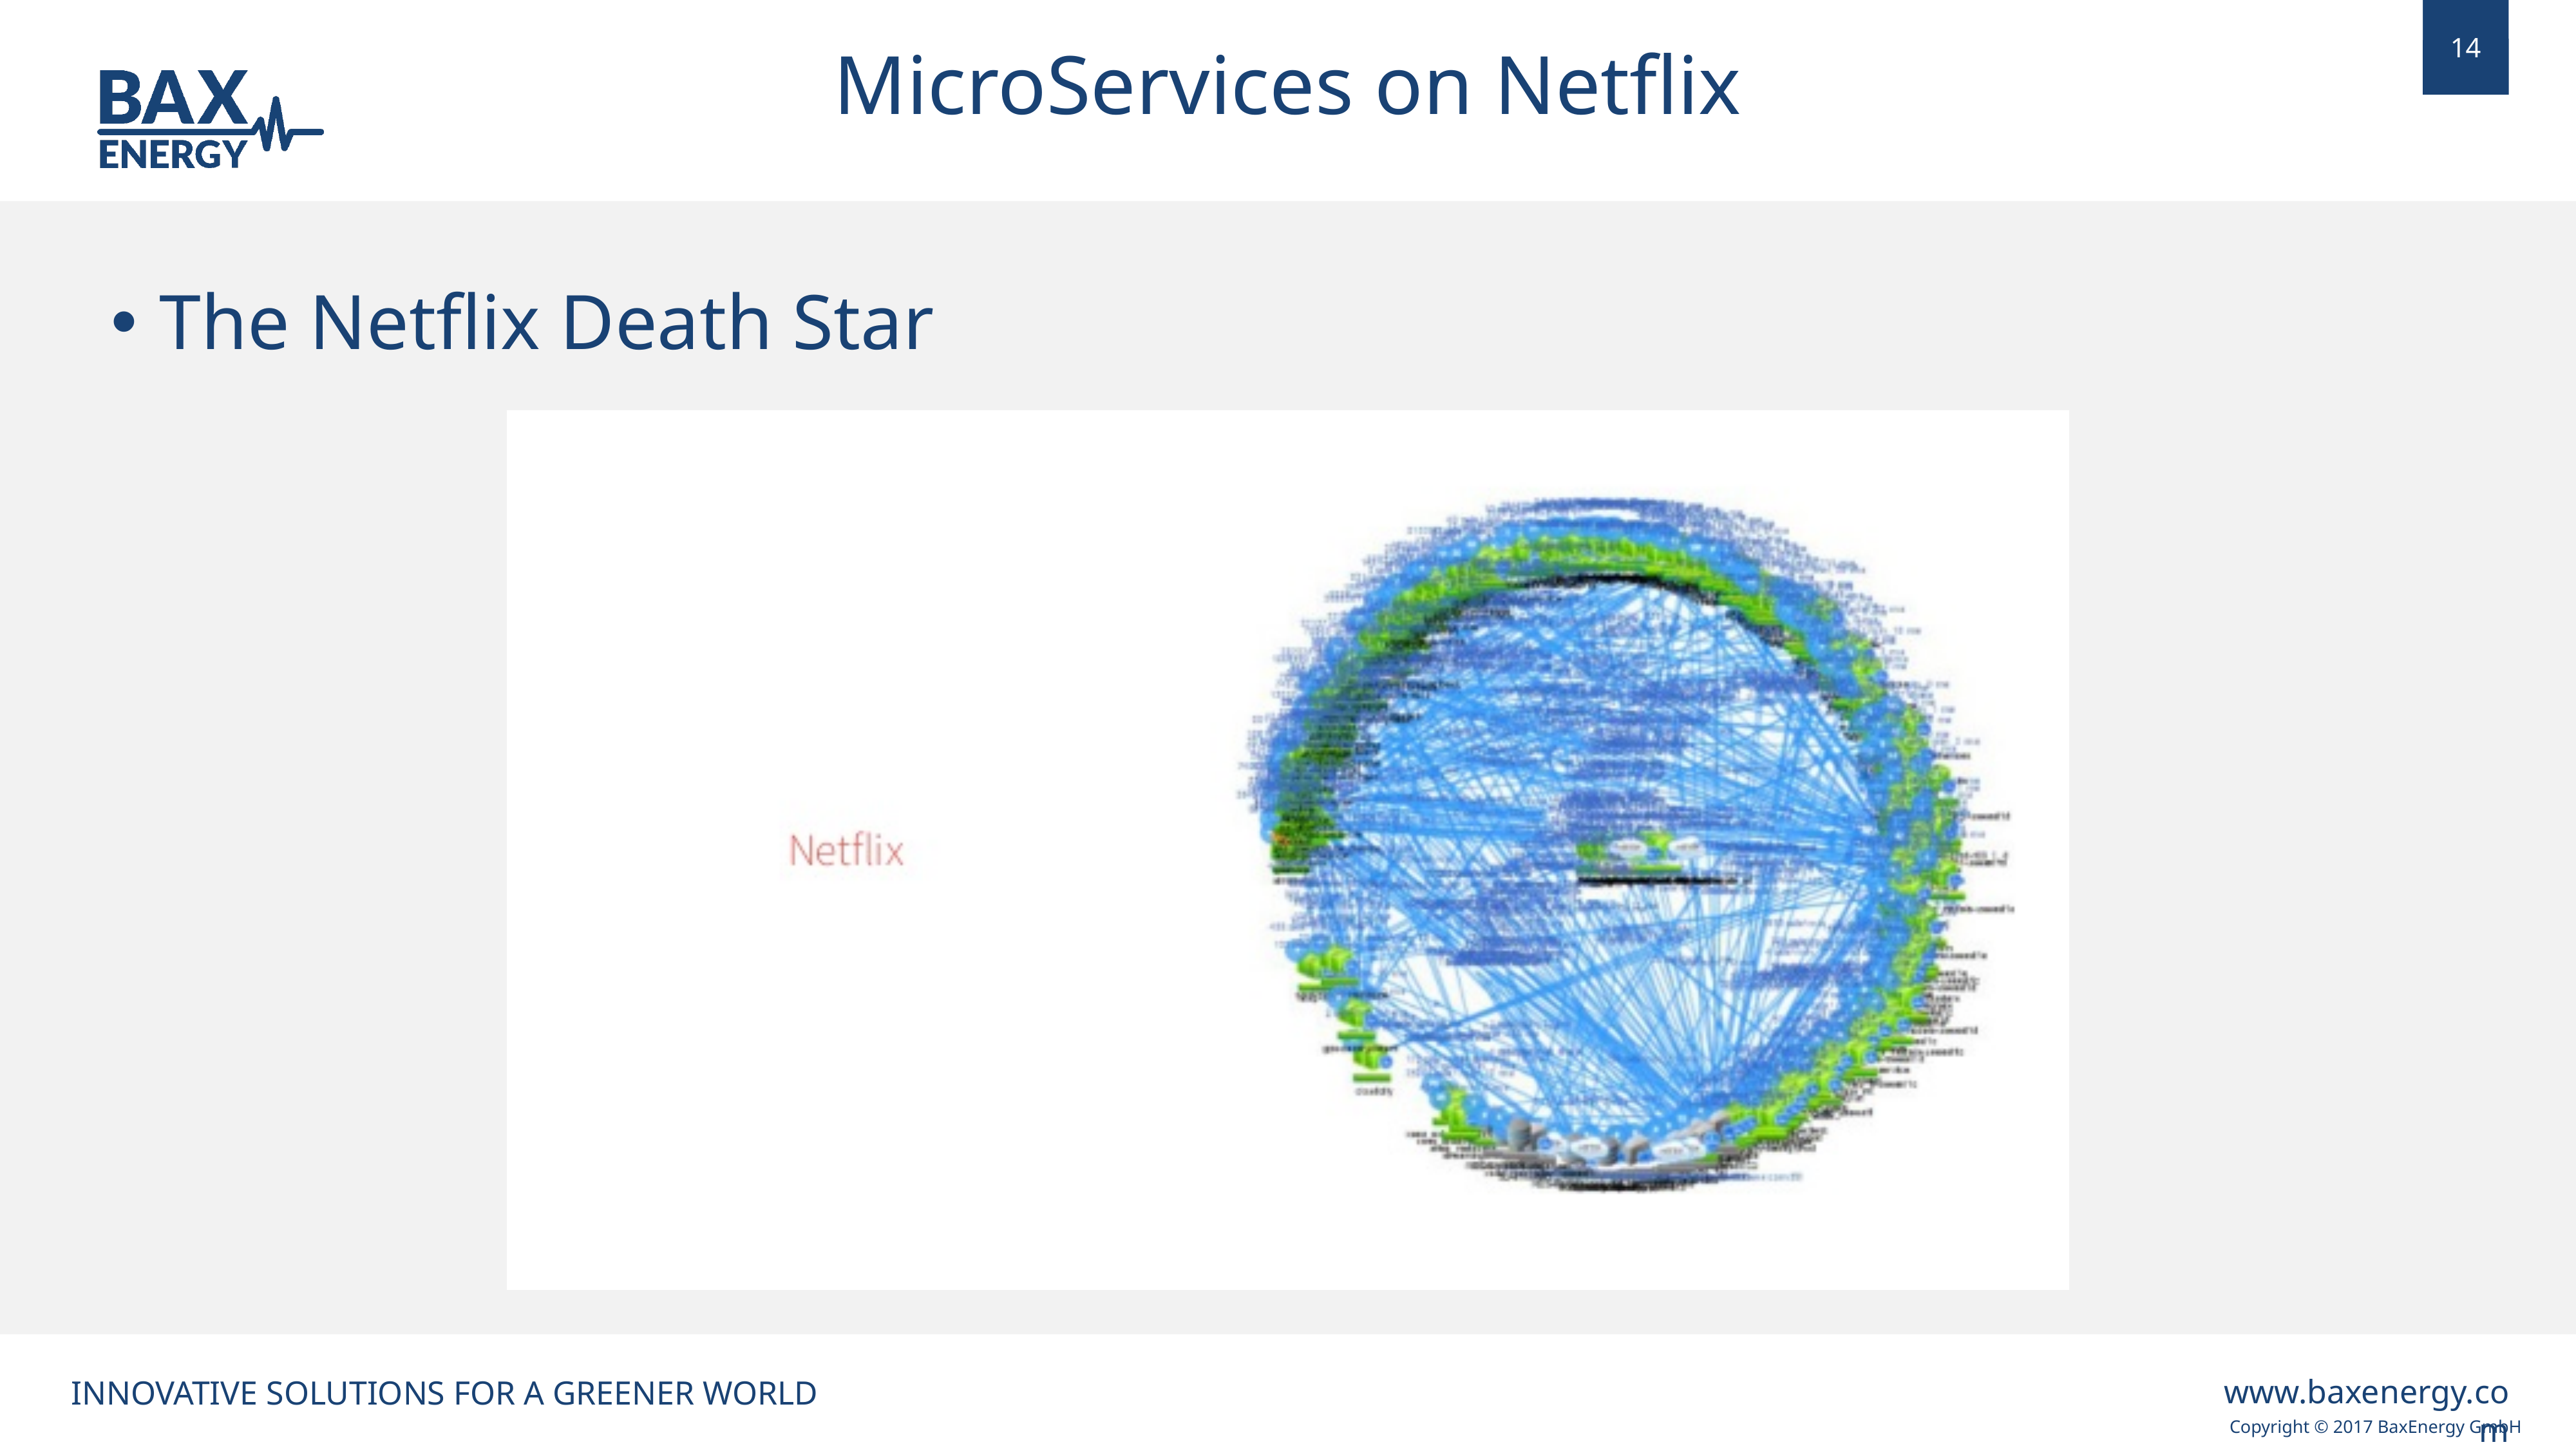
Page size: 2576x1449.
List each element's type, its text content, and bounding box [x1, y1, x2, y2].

list MicroServices on Netflix [580, 0, 1996, 195]
picture [507, 410, 2069, 1290]
picture [97, 70, 324, 168]
list The Netflix Death Star [101, 279, 2494, 1290]
